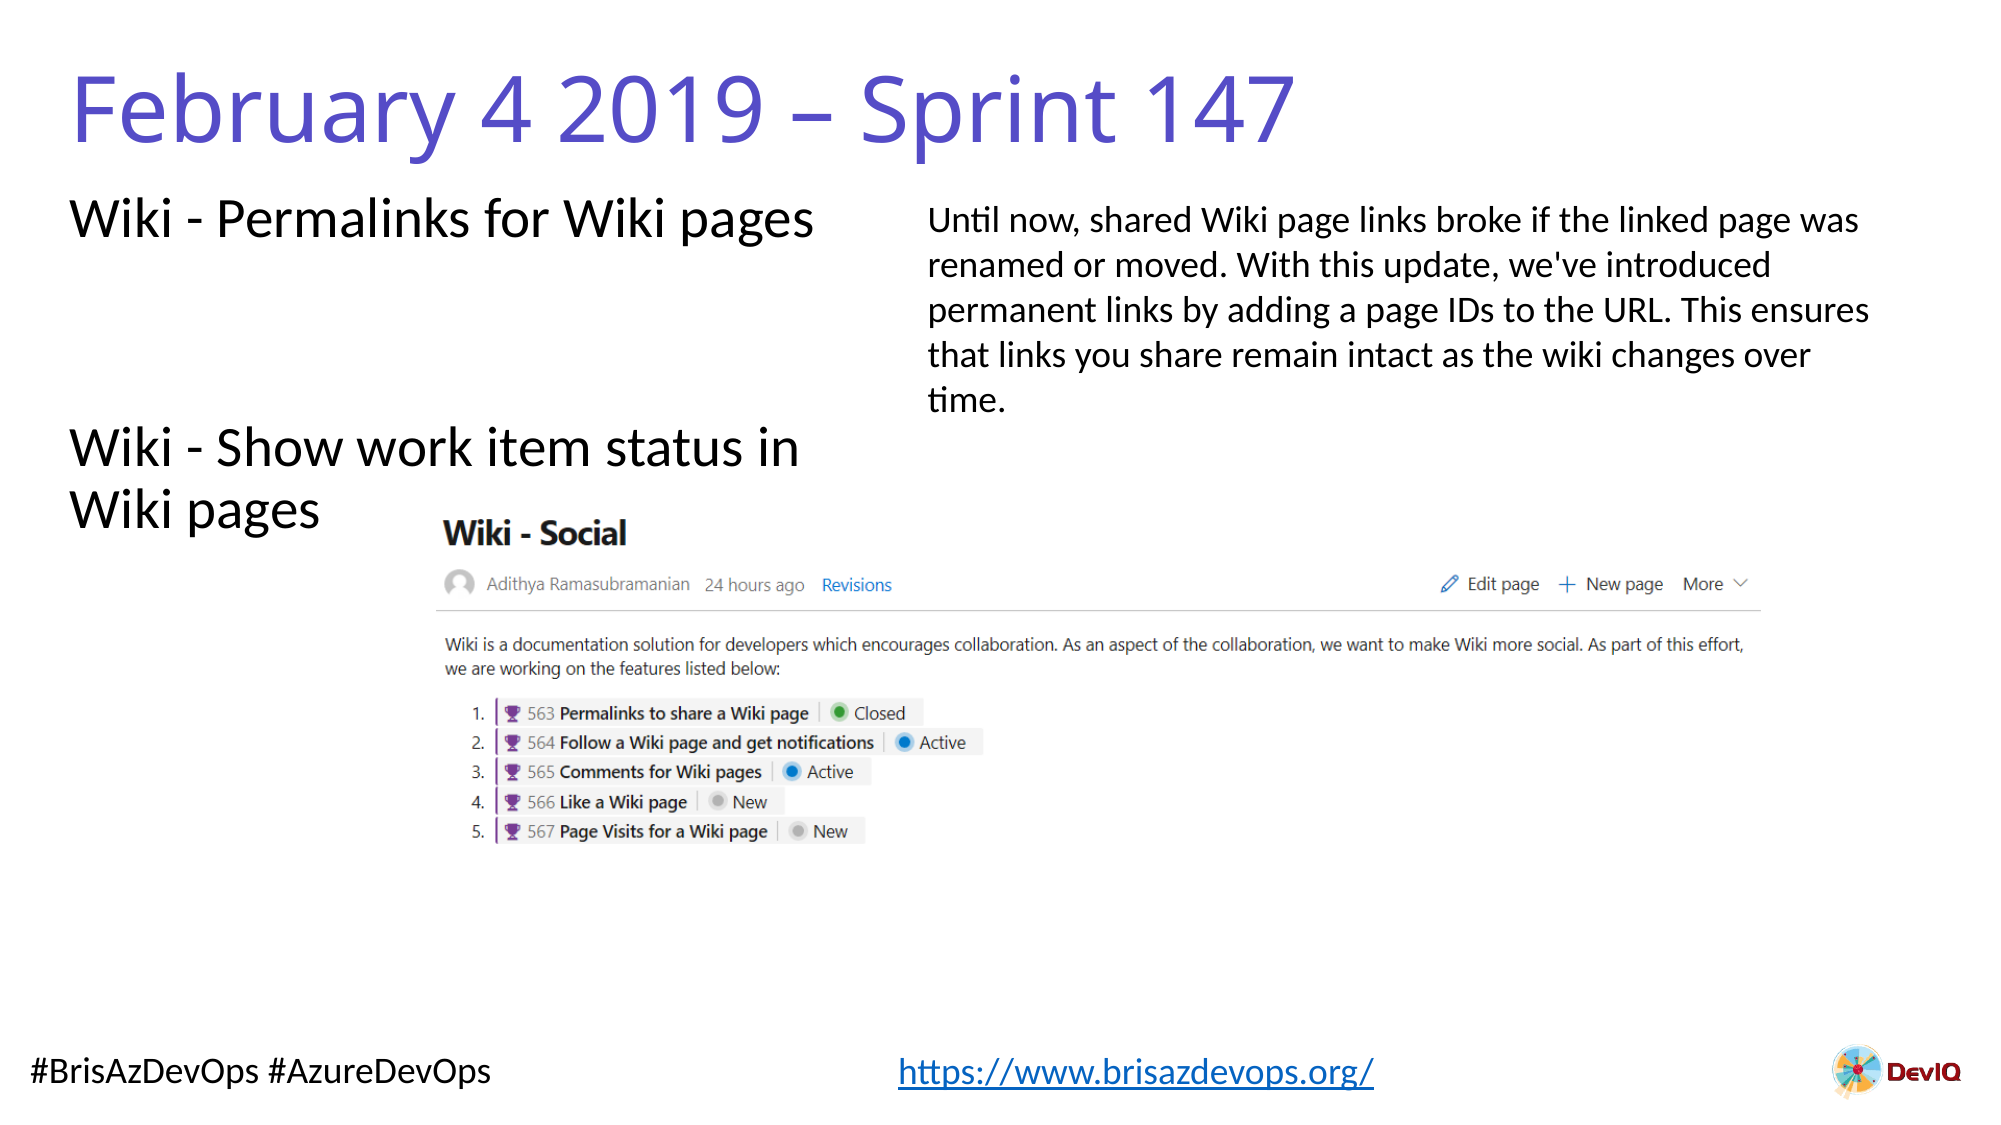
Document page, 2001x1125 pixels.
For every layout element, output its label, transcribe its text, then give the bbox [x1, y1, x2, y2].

picture [435, 515, 1762, 917]
text_box Until now, shared Wiki page links broke if the linked page was renamed or moved. With this update, we've introduced permanent links by adding a page IDs to the URL. This ensures that links you share remain intact as the wiki changes over time. [912, 187, 1913, 428]
picture [1830, 1038, 1963, 1101]
title February 4 2019 – Sprint 147 [69, 36, 1930, 158]
text_box https://www.brisazdevops.org/ [883, 1039, 1390, 1100]
list Wiki - Permalinks for Wiki pages Wiki - Show work item status in Wiki pages [69, 187, 912, 267]
text_box #BrisAzDevOps #AzureDevOps [15, 1038, 507, 1098]
